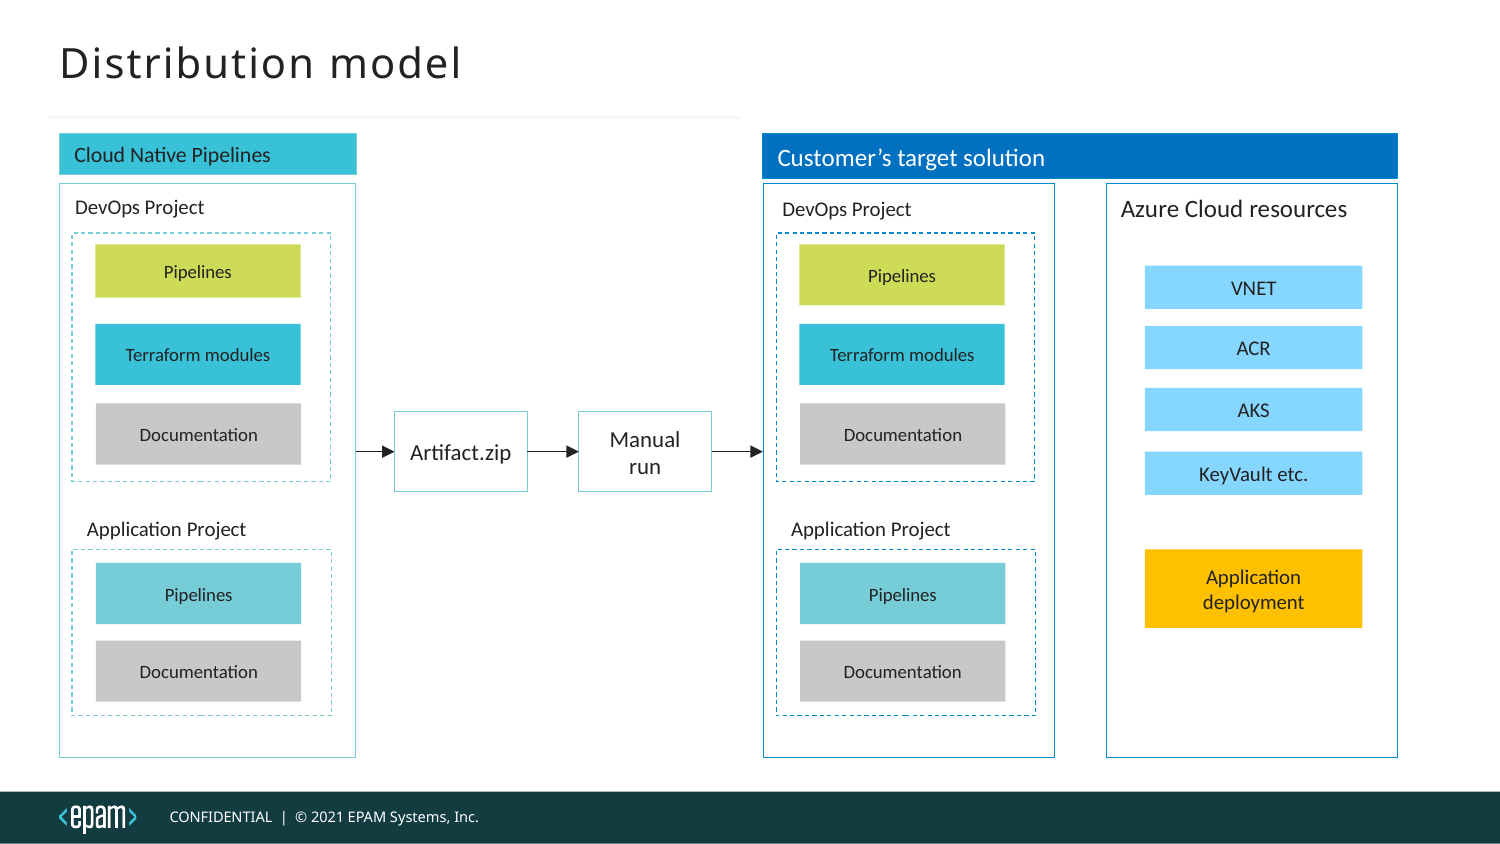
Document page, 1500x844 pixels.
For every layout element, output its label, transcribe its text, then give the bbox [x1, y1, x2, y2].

text_box Customer’s target solution [762, 133, 1398, 179]
text_box AKS [1144, 387, 1363, 432]
title Distribution model [59, 37, 1442, 87]
text_box KeyVault etc. [1144, 451, 1363, 496]
text_box Application Project [776, 507, 1089, 548]
text_box Application Project [72, 507, 385, 548]
text_box [775, 232, 1036, 483]
text_box [762, 183, 1055, 758]
text_box Manual run [578, 411, 713, 492]
text_box DevOps Project [767, 188, 1081, 228]
text_box [775, 548, 1037, 717]
text_box [71, 548, 332, 717]
text_box VNET [1144, 264, 1363, 310]
text_box Azure Cloud resources [1106, 185, 1419, 230]
text_box Application deployment [1144, 548, 1363, 629]
text_box [58, 183, 357, 758]
text_box Artifact.zip [393, 411, 528, 492]
text_box [1105, 183, 1398, 758]
text_box Cloud Native Pipelines [59, 133, 357, 175]
text_box ACR [1144, 325, 1363, 370]
text_box [71, 232, 332, 483]
text_box DevOps Project [60, 186, 356, 227]
